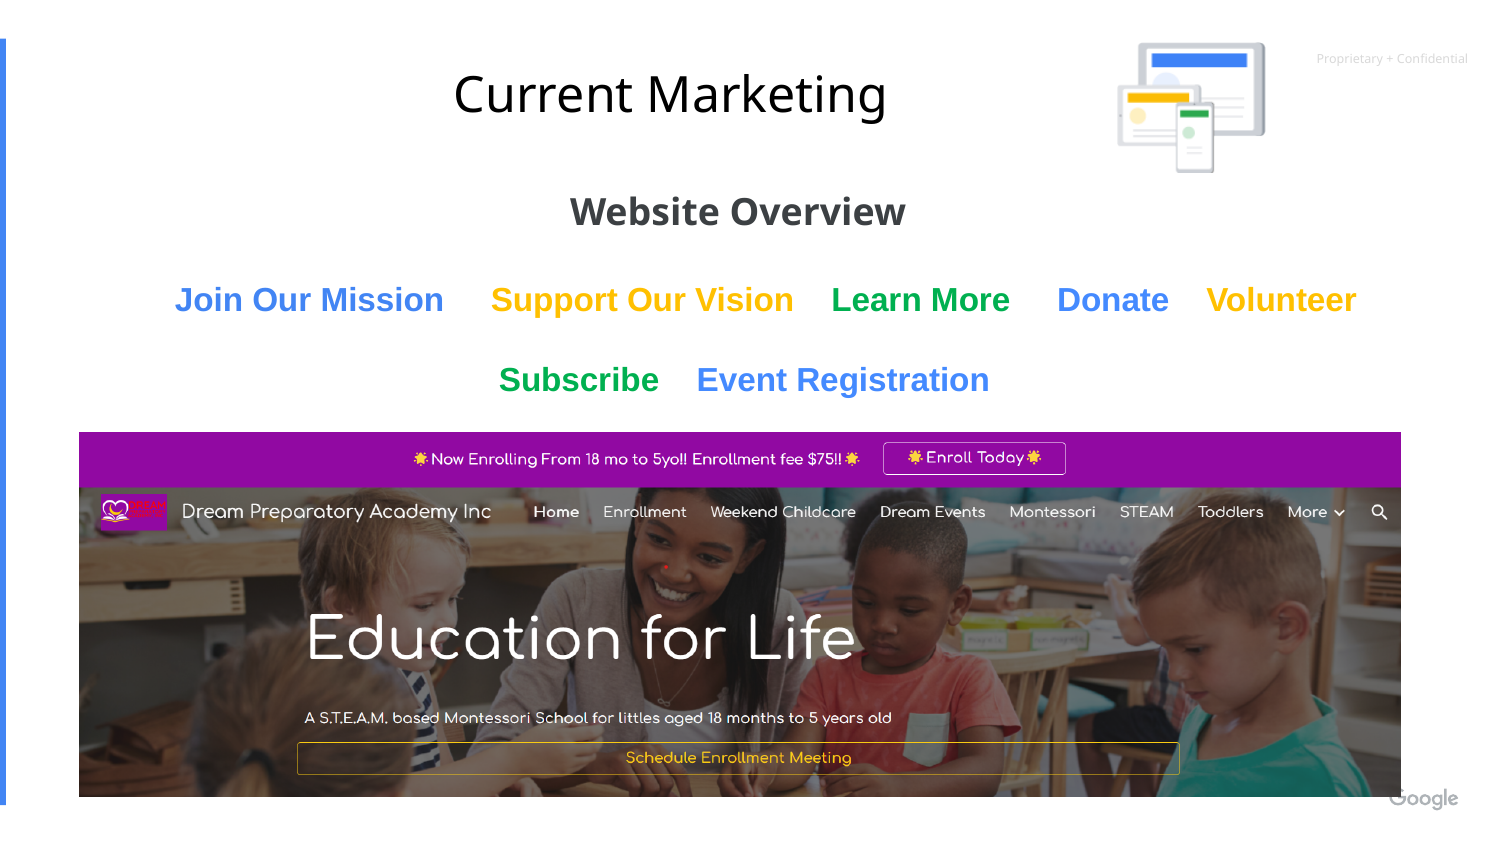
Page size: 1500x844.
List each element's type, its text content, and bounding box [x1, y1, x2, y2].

picture [78, 432, 1401, 798]
picture [1116, 42, 1266, 173]
text_box Website Overview Join Our Mission Support Our Vision Learn More Donate Volunteer Subscribe Event Registration [67, 173, 1401, 524]
text_box Current Marketing [438, 53, 1062, 142]
